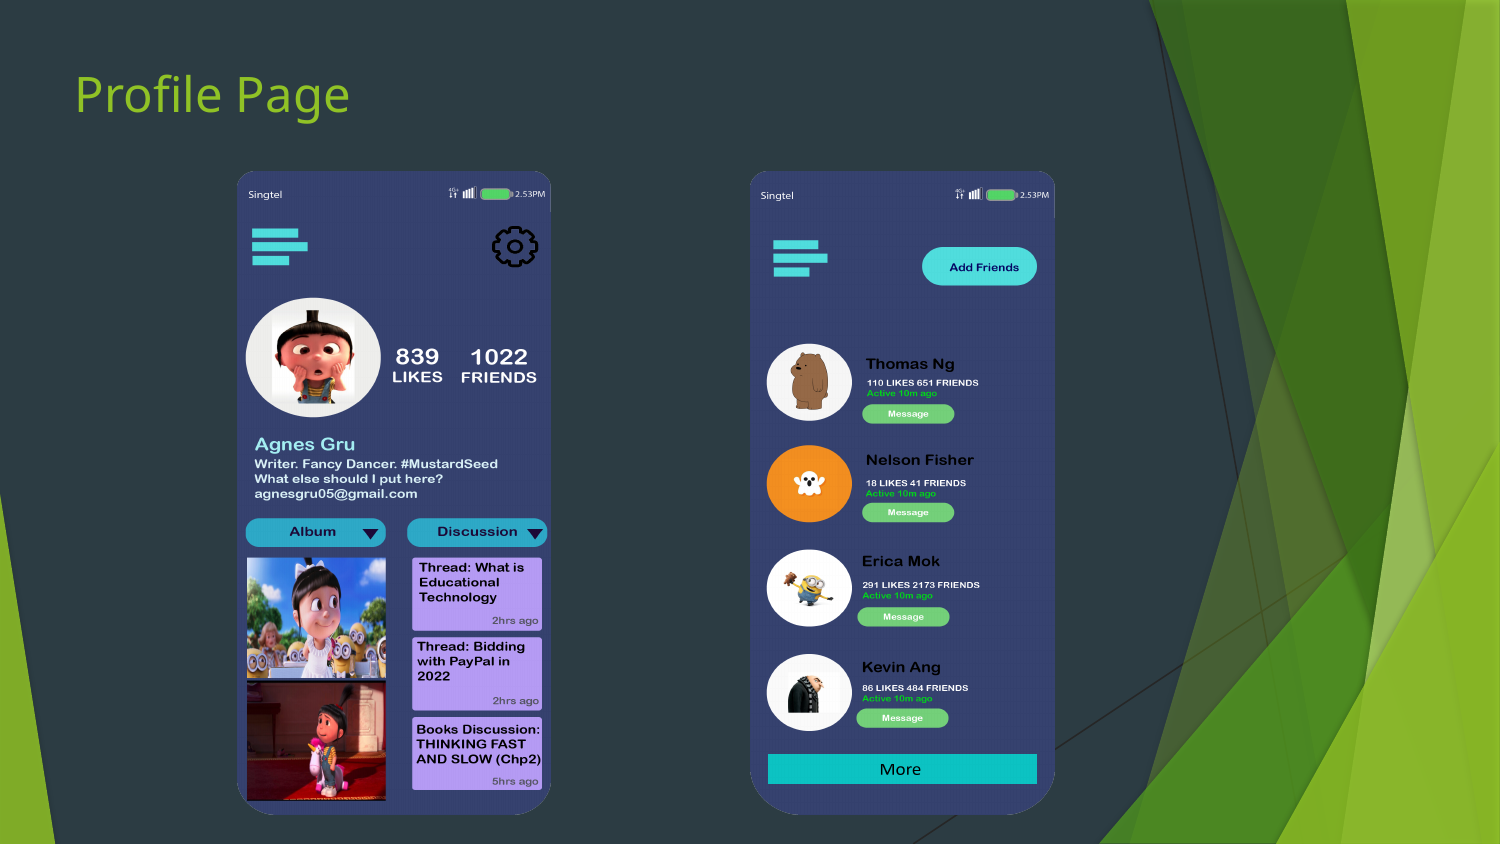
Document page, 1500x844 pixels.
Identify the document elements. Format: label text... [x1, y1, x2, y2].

title Profile Page [59, 48, 1215, 138]
picture [236, 170, 551, 815]
picture [749, 170, 1055, 815]
